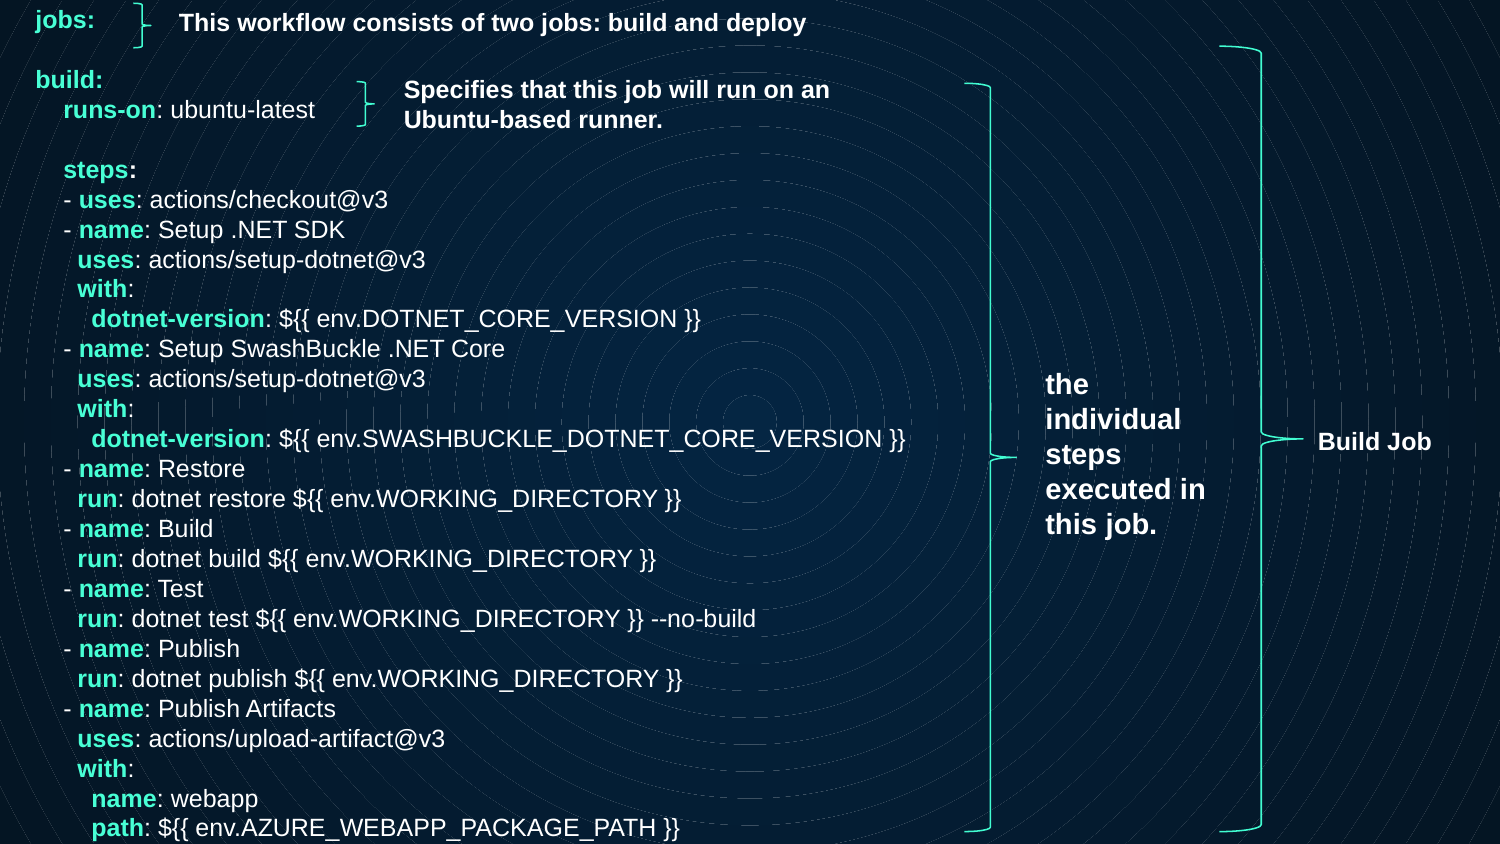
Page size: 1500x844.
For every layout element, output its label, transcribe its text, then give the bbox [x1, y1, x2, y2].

text_box [133, 2, 152, 49]
text_box [356, 80, 375, 127]
text_box Specifies that this job will run on an Ubuntu-based runner. [389, 65, 881, 141]
text_box Build Job [1303, 417, 1500, 463]
text_box the individual steps executed in this job. [1030, 358, 1237, 548]
text_box This workflow consists of two jobs: build and deploy [164, 0, 912, 44]
text_box [964, 82, 1018, 833]
text_box jobs: build: runs-on: ubuntu-latest steps: - uses: actions/checkout@v3 - name: Setup .NET SDK uses: actions/setup-dotnet@v3 with: dotnet-version: ${{ env.DOTNET_CORE_VERSION }} - name: Setup SwashBuckle .NET Core uses: actions/setup-dotnet@v3 with: dotnet-version: ${{ env.SWASHBUCKLE_DOTNET_CORE_VERSION }} - name: Restore run: dotnet restore ${{ env.WORKING_DIRECTORY }} - name: Build run: dotnet build ${{ env.WORKING_DIRECTORY }} - name: Test run: dotnet test ${{ env.WORKING_DIRECTORY }} --no-build - name: Publish run: dotnet publish ${{ env.WORKING_DIRECTORY }} - name: Publish Artifacts uses: actions/upload-artifact@v3 with: name: webapp path: ${{ env.AZURE_WEBAPP_PACKAGE_PATH }} [20, 0, 1426, 844]
text_box [1219, 45, 1303, 833]
